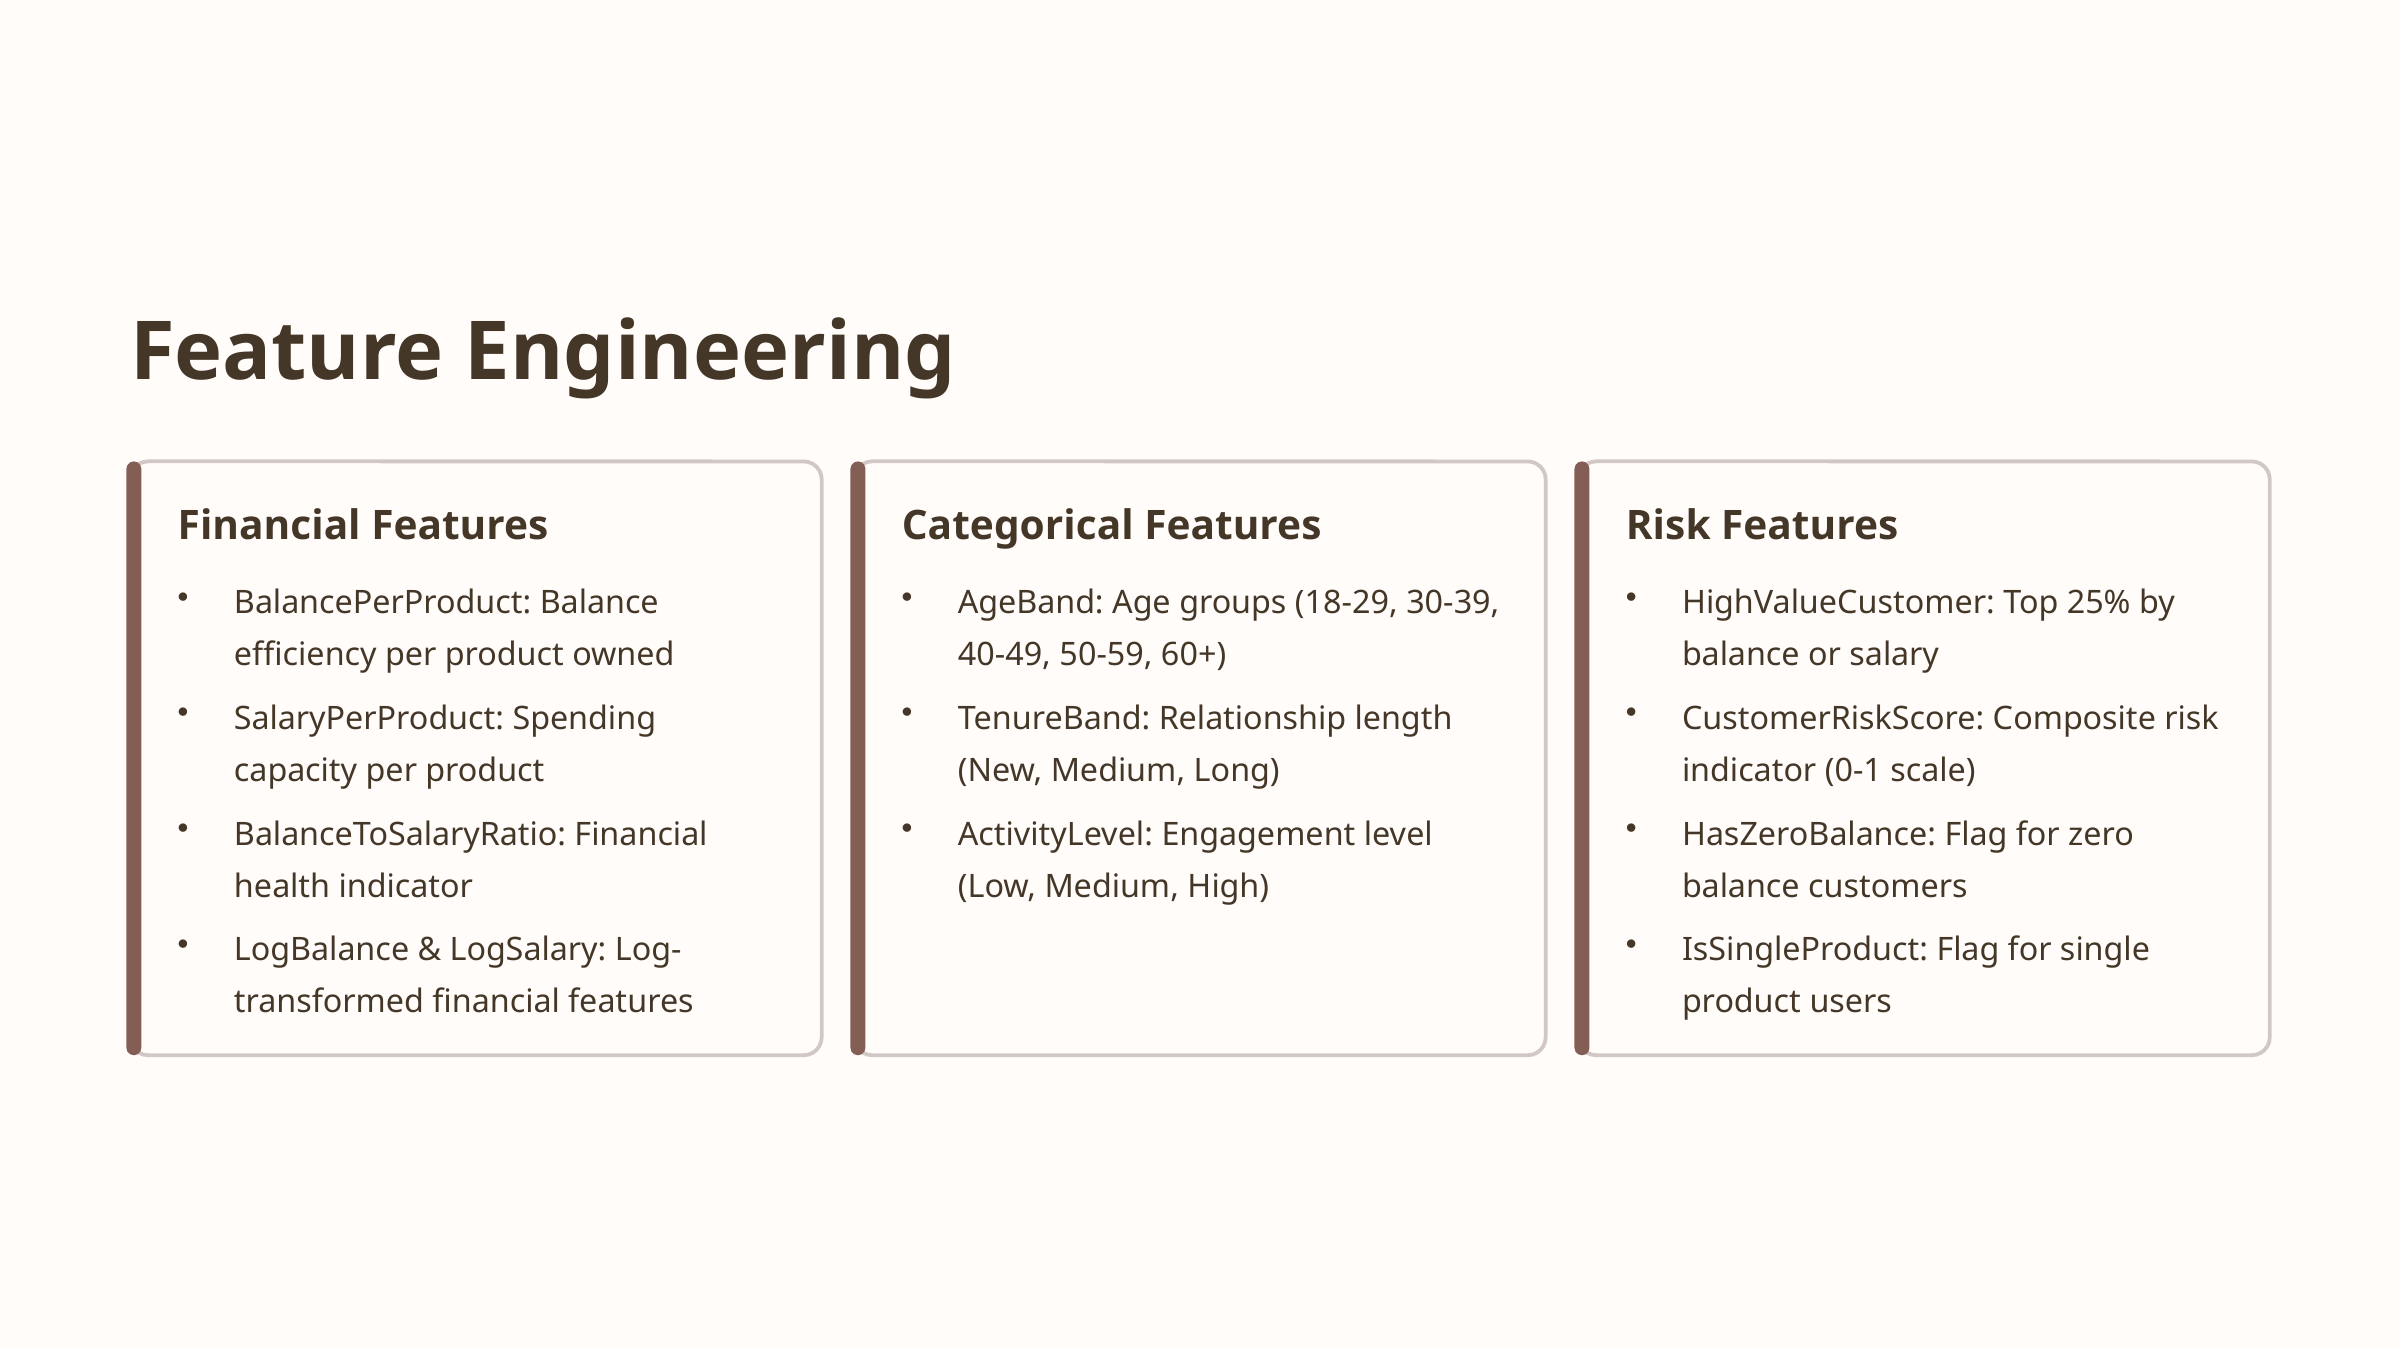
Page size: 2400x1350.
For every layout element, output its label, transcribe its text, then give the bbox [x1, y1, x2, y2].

text_box [1574, 461, 1590, 1056]
text_box AgeBand: Age groups (18-29, 30-39, 40-49, 50-59, 60+) [901, 568, 1510, 673]
text_box [863, 461, 1546, 1056]
text_box BalanceToSalaryRatio: Financial health indicator [177, 799, 786, 904]
text_box Feature Engineering [130, 294, 945, 397]
text_box CustomerRiskScore: Composite risk indicator (0-1 scale) [1625, 683, 2234, 788]
text_box IsSingleProduct: Flag for single product users [1625, 914, 2234, 1019]
text_box Categorical Features [901, 497, 1309, 549]
text_box HasZeroBalance: Flag for zero balance customers [1625, 799, 2234, 904]
text_box Financial Features [177, 497, 585, 549]
text_box BalancePerProduct: Balance efficiency per product owned [177, 568, 786, 673]
text_box Risk Features [1625, 497, 2033, 549]
text_box TenureBand: Relationship length (New, Medium, Long) [901, 683, 1510, 788]
text_box SalaryPerProduct: Spending capacity per product [177, 683, 786, 788]
text_box LogBalance & LogSalary: Log-transformed financial features [177, 914, 786, 1019]
text_box HighValueCustomer: Top 25% by balance or salary [1625, 568, 2234, 673]
text_box [1588, 461, 2270, 1056]
text_box [850, 461, 866, 1056]
text_box [139, 461, 822, 1056]
text_box [126, 461, 142, 1056]
text_box ActivityLevel: Engagement level (Low, Medium, High) [901, 799, 1510, 904]
